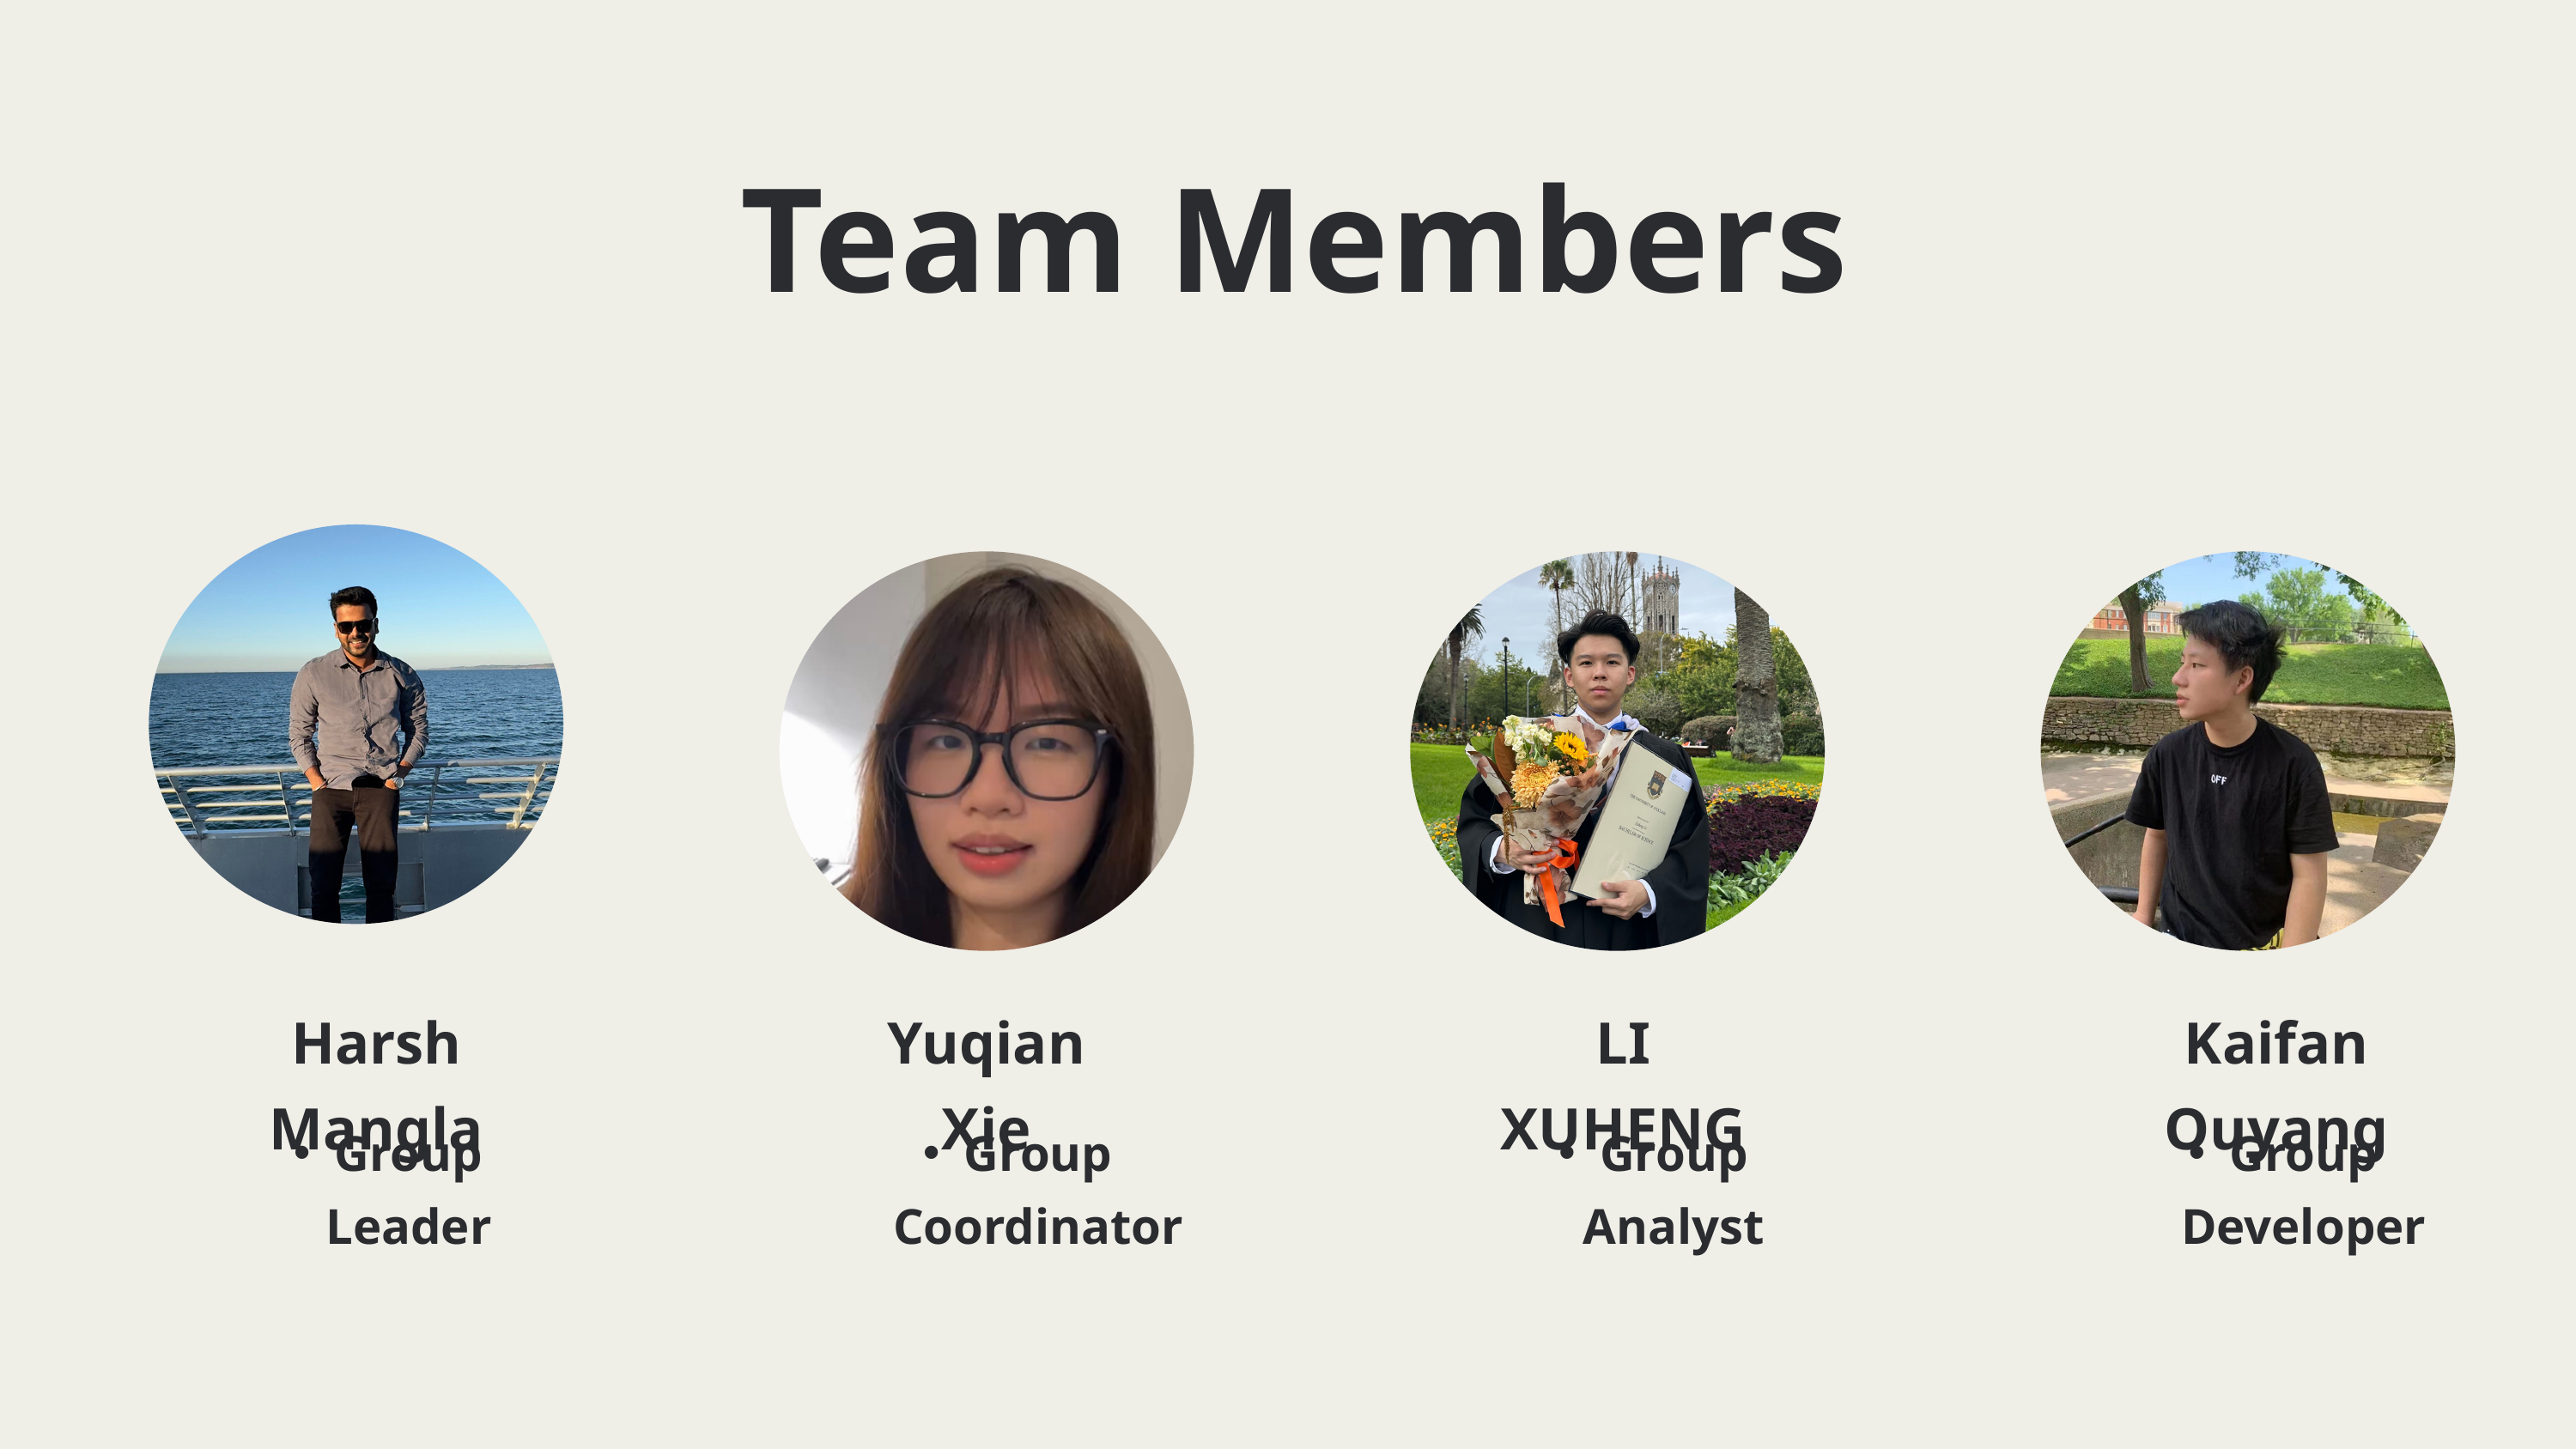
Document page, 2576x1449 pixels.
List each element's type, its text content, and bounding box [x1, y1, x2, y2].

text_box Yuqian Xie [843, 989, 1130, 1108]
text_box Group Analyst [1431, 1108, 1835, 1254]
text_box LI XUHENG [1466, 989, 1781, 1108]
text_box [2040, 551, 2456, 951]
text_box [779, 551, 1194, 951]
text_box Group Coordinator [740, 1108, 1255, 1254]
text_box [1410, 551, 1826, 951]
text_box Kaifan Ouyang [2080, 989, 2474, 1108]
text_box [149, 524, 564, 925]
text_box Group Developer [2029, 1108, 2495, 1254]
text_box Group Leader [172, 1108, 564, 1254]
text_box Team Members [740, 134, 2081, 322]
text_box Harsh Mangla [189, 989, 563, 1161]
